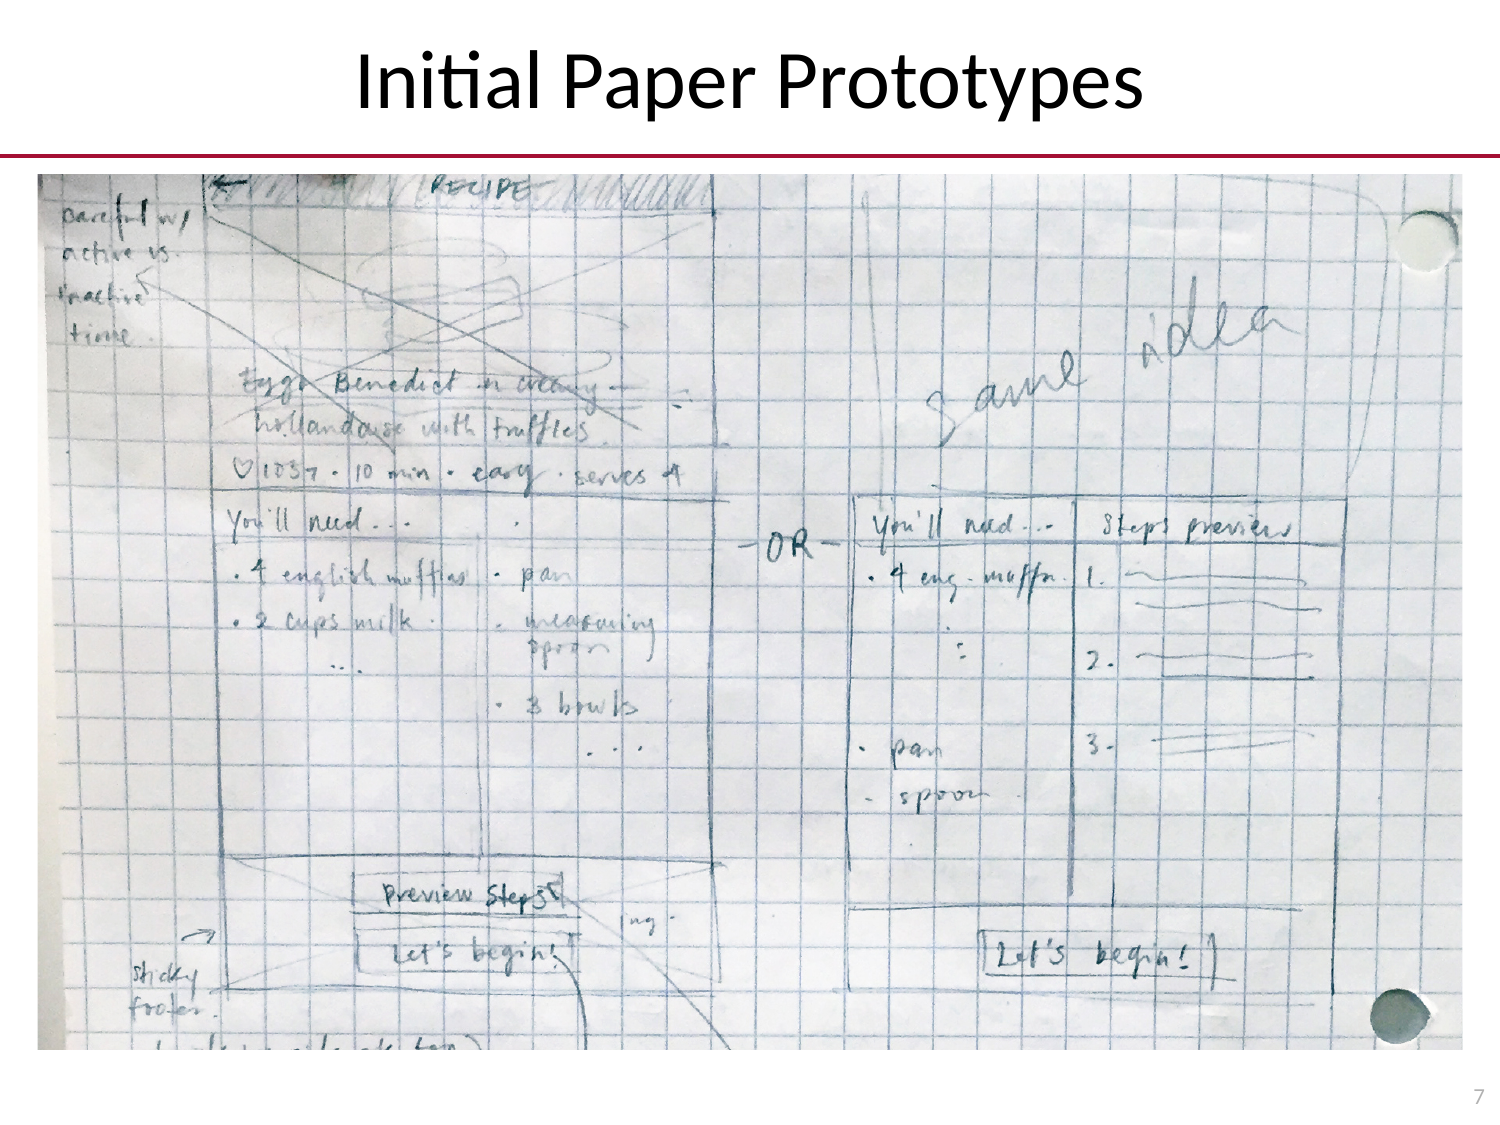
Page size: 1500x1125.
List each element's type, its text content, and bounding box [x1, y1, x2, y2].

title Initial Paper Prototypes [37, 0, 1463, 150]
slide_number 7 [1425, 1065, 1500, 1125]
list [37, 174, 1463, 1051]
